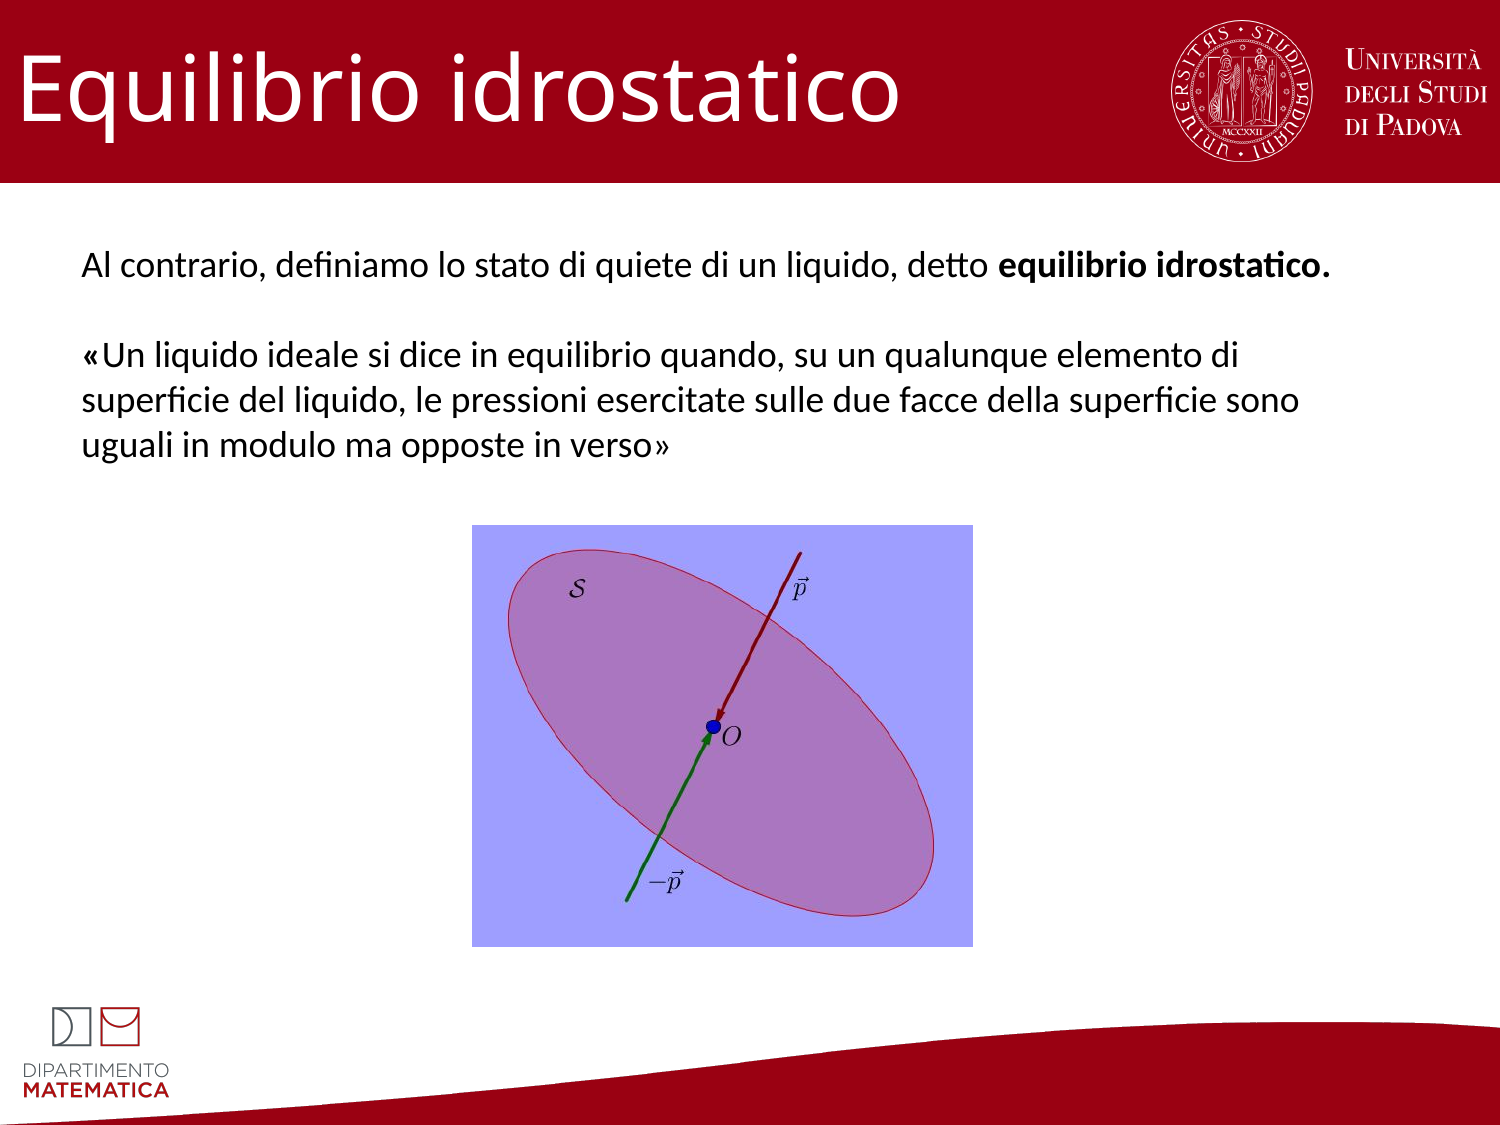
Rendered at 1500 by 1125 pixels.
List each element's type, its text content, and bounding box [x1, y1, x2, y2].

picture [0, 1007, 1500, 1125]
picture [472, 525, 973, 947]
title Equilibrio idrostatico [0, 0, 1159, 183]
text_box Al contrario, definiamo lo stato di quiete di un liquido, detto equilibrio idrostatico. «Un liquido ideale si dice in equilibrio quando, su un qualunque elemento di superficie del liquido, le pressioni esercitate sulle due facce della superficie sono uguali in modulo ma opposte in verso» [66, 232, 1407, 473]
picture [1171, 20, 1487, 162]
